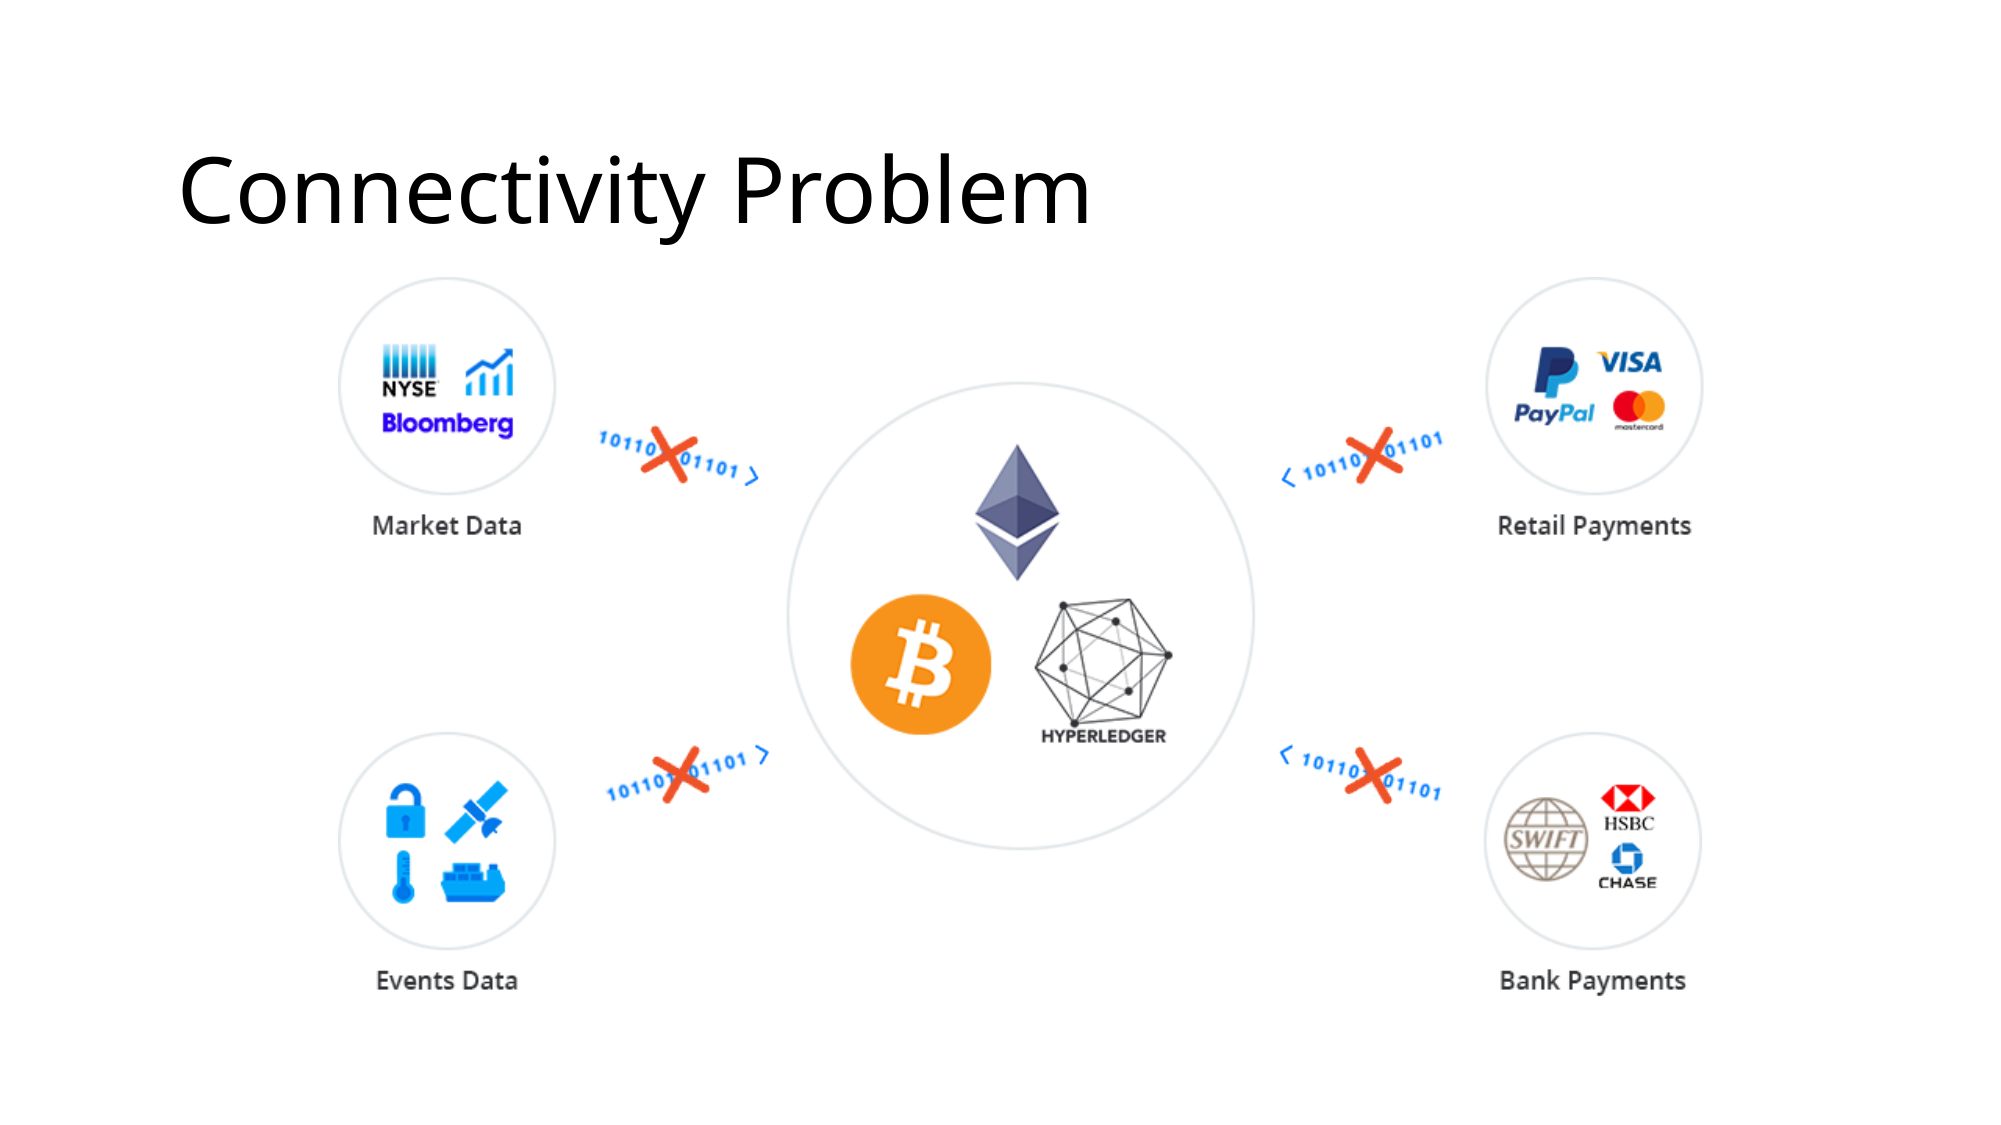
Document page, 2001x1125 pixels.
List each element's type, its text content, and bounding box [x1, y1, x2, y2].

text_box Connectivity Problem [162, 84, 1888, 303]
picture [338, 277, 1712, 1019]
